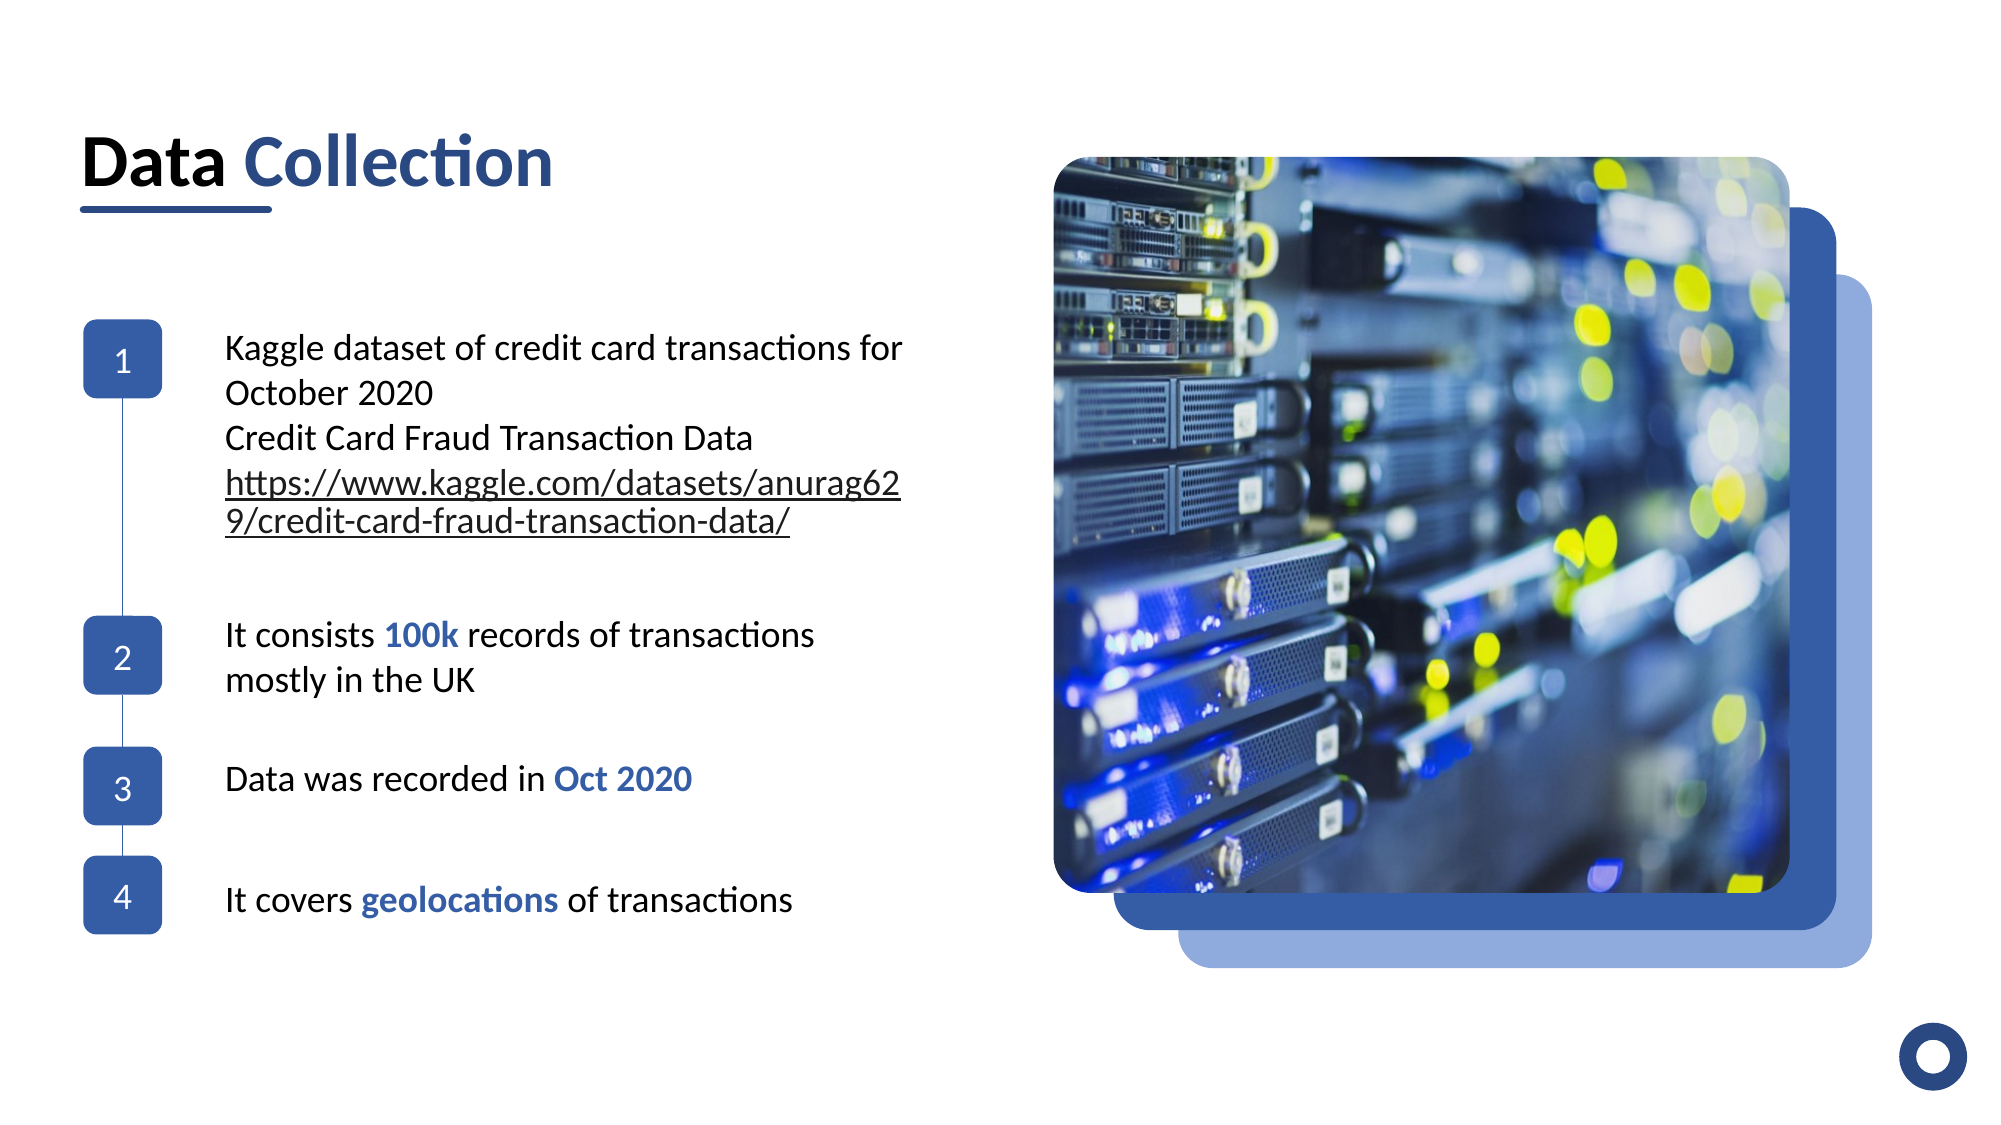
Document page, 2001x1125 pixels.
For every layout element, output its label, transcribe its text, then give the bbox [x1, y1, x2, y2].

text_box [1177, 273, 1874, 970]
text_box Data Collection [66, 103, 623, 209]
picture [1053, 156, 1790, 893]
text_box 1 [82, 318, 164, 400]
text_box Kaggle dataset of credit card transactions for October 2020 Credit Card Fraud Transaction Data https://www.kaggle.com/datasets/anurag629/credit-card-fraud-transaction-data/ [210, 315, 933, 601]
text_box It covers geolocations of transactions [210, 867, 916, 927]
text_box 4 [82, 854, 164, 936]
text_box It consists 100k records of transactions mostly in the UK [210, 602, 884, 707]
text_box Data was recorded in Oct 2020 [210, 746, 862, 807]
text_box 3 [82, 745, 164, 827]
text_box [1898, 1021, 1969, 1092]
text_box [1112, 206, 1838, 932]
text_box 2 [82, 614, 164, 696]
